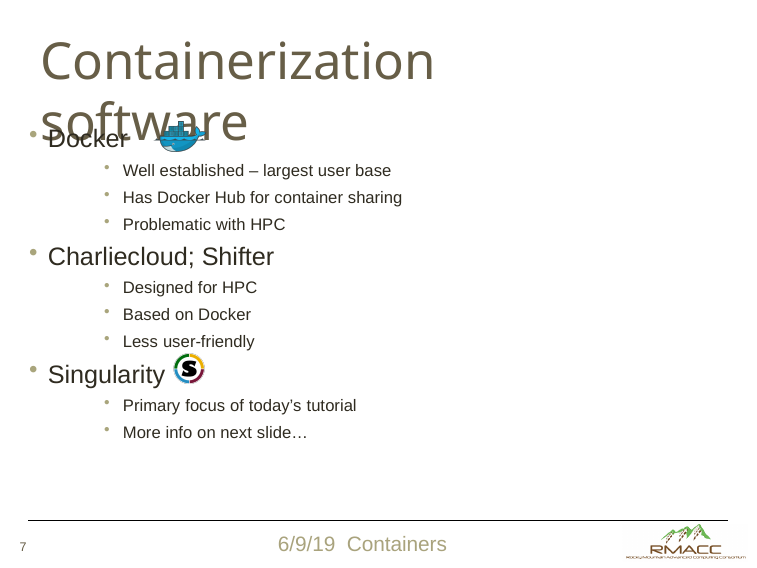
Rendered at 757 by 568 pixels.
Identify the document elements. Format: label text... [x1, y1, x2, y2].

title Containerization software [40, 28, 654, 90]
slide_number 7 [15, 539, 37, 562]
picture [152, 121, 208, 155]
text_box Docker Well established – largest user base Has Docker Hub for container sharing Problematic with HPC Charliecloud; Shifter Designed for HPC Based on Docker Less user-friendly Singularity Primary focus of today’s tutorial More info on next slide… [28, 115, 716, 479]
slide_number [275, 530, 474, 556]
picture [171, 351, 206, 386]
picture [622, 524, 748, 563]
